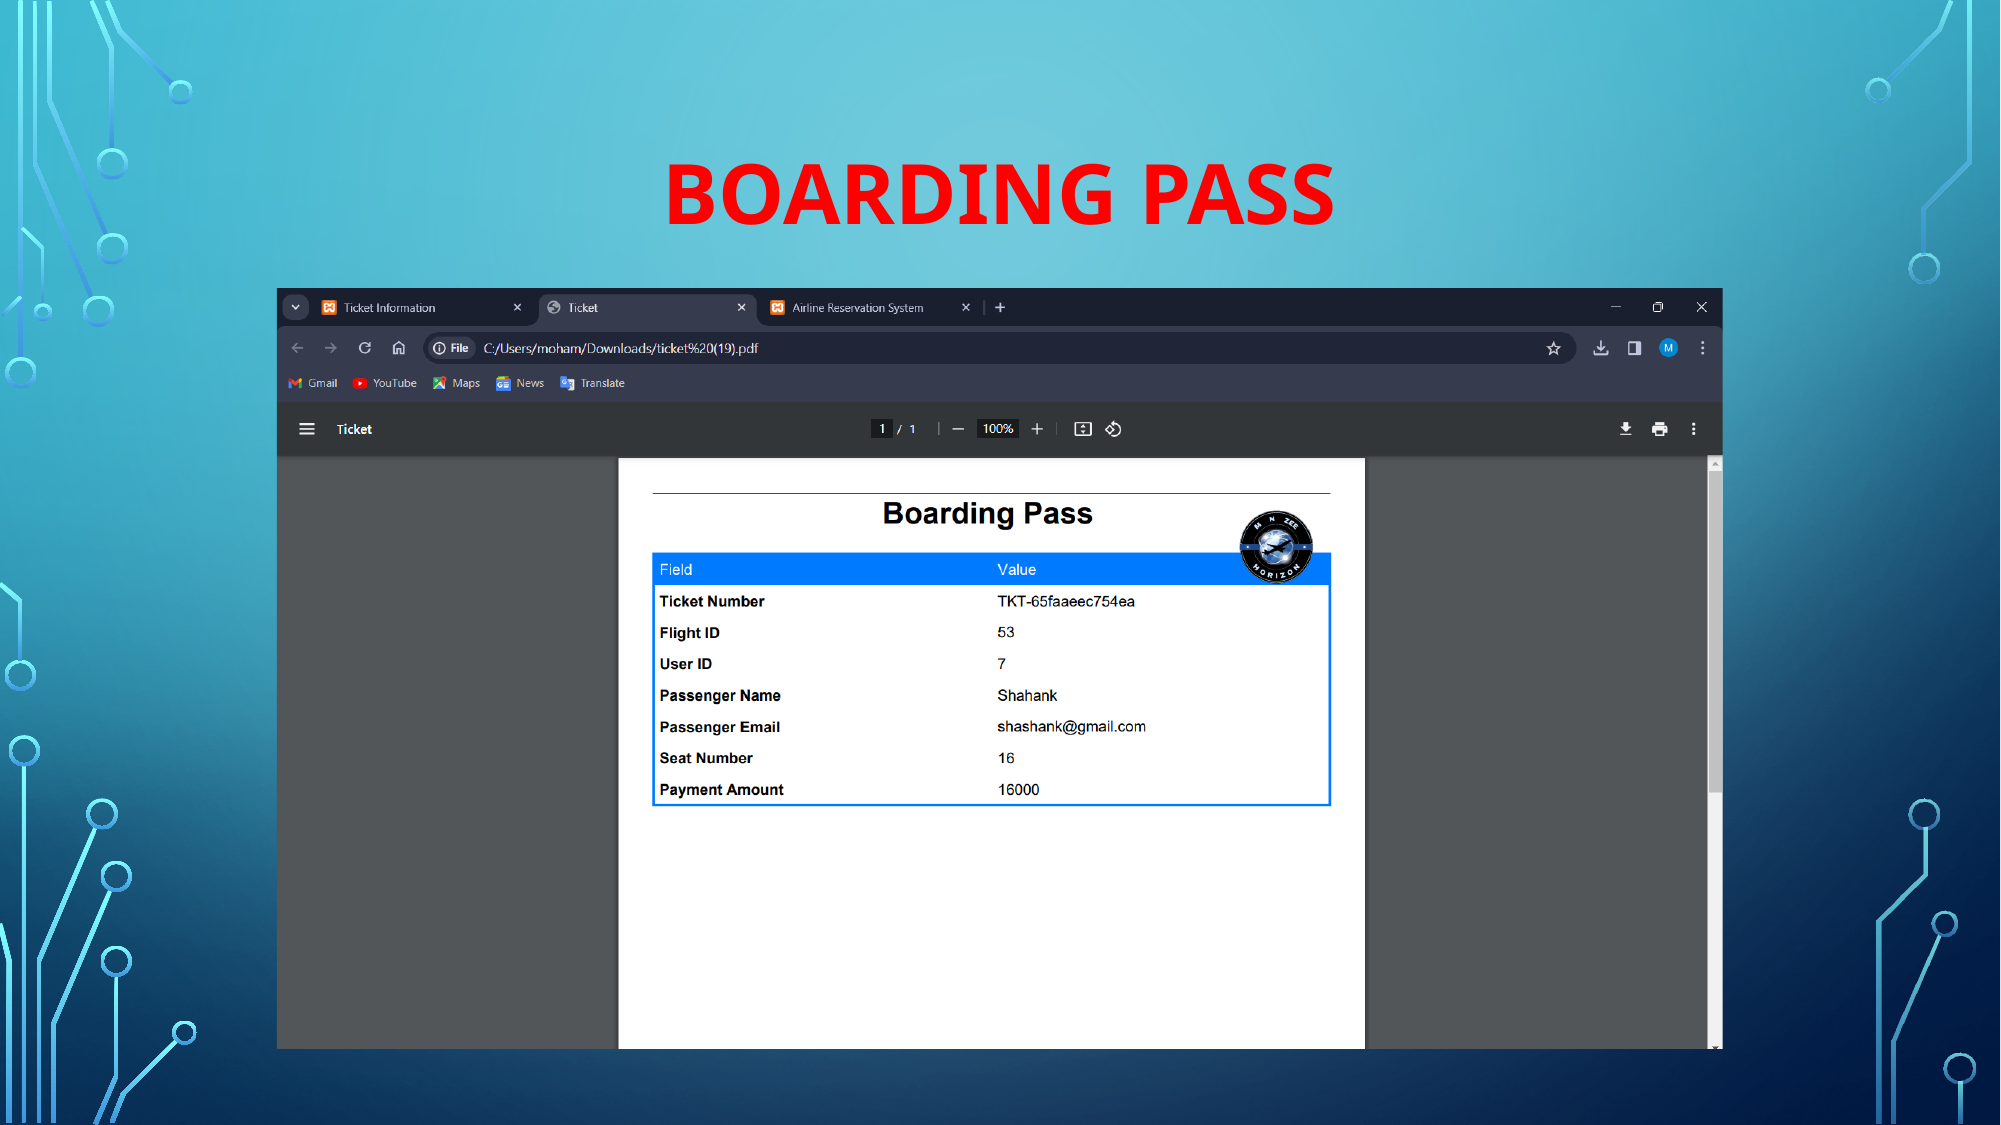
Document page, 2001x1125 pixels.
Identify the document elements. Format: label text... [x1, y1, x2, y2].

title BOARDING PASS [187, 76, 1813, 320]
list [276, 287, 1723, 1049]
